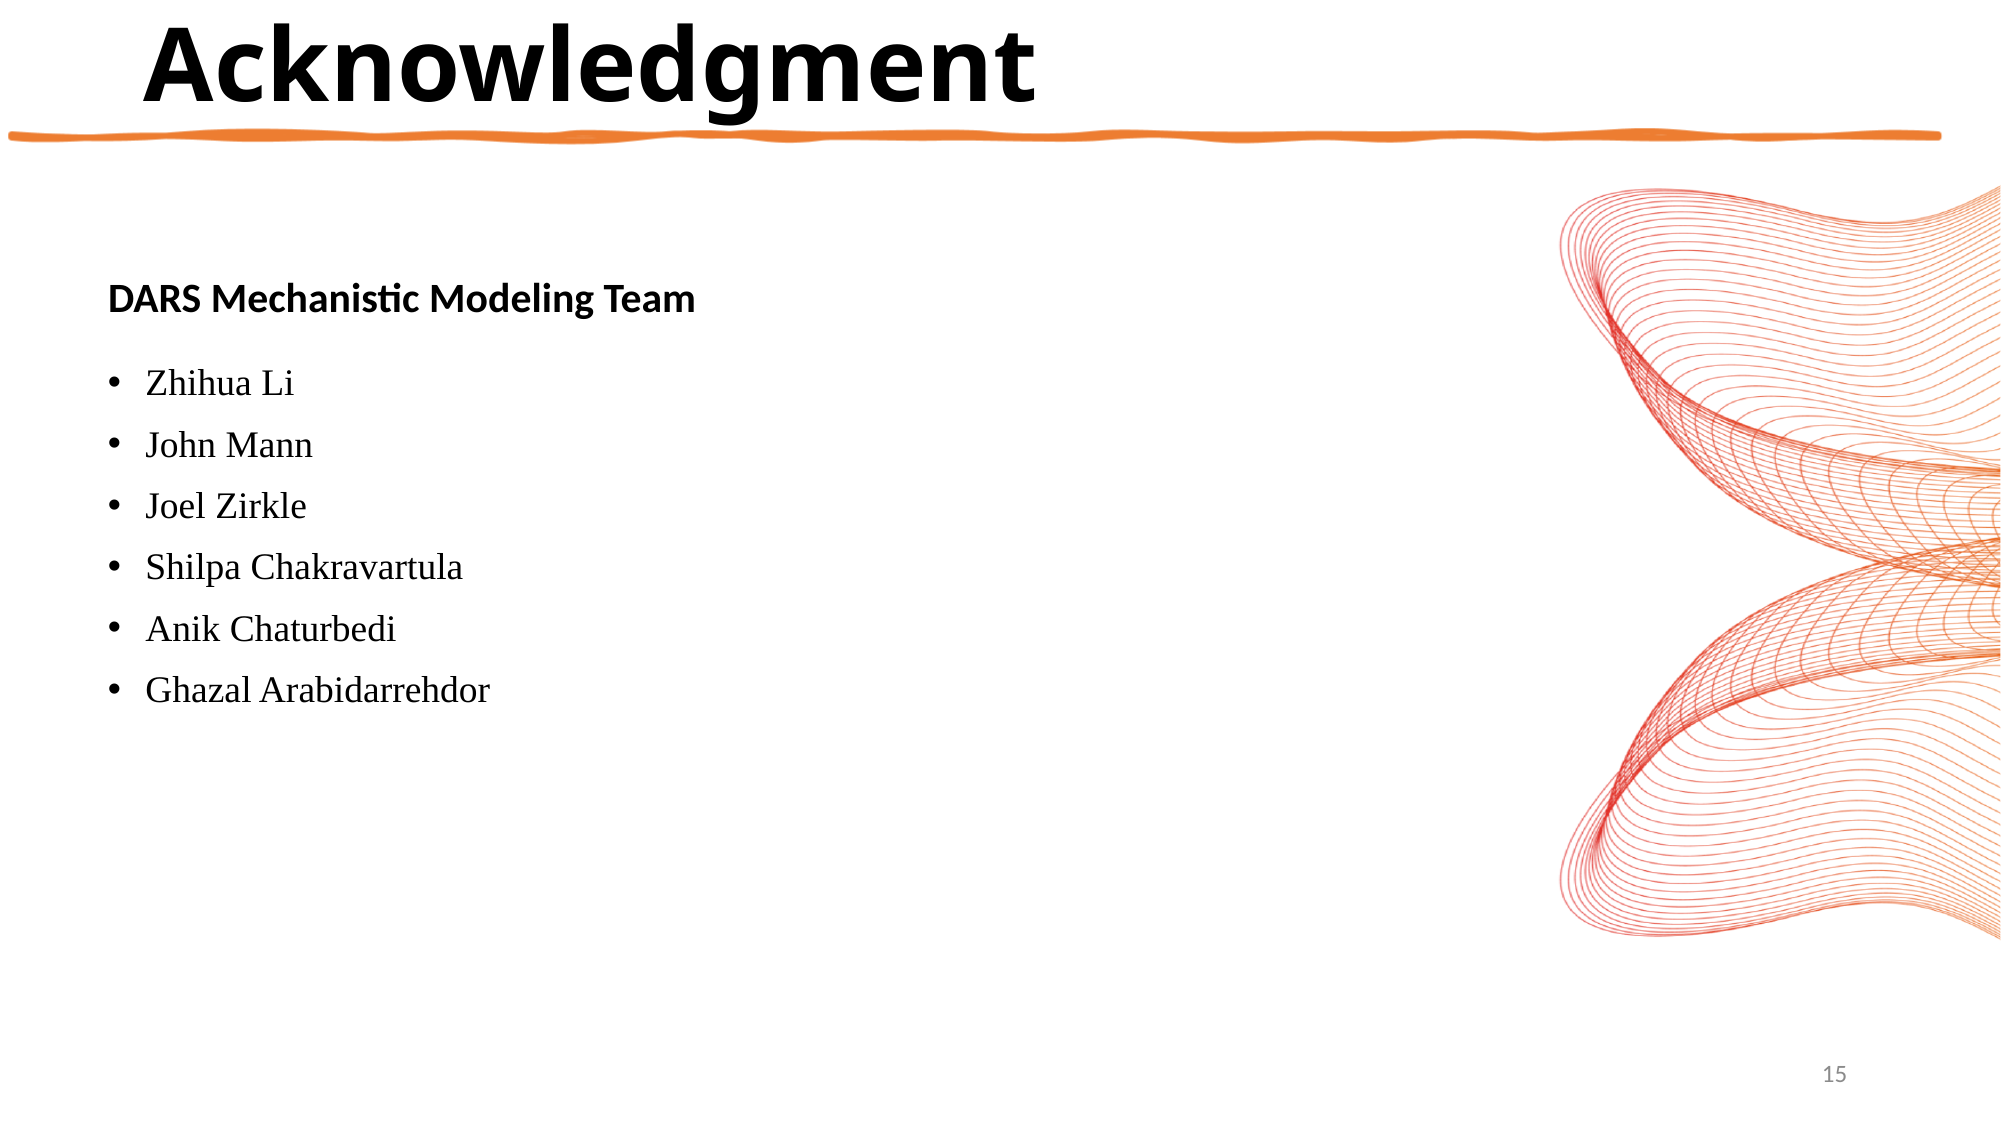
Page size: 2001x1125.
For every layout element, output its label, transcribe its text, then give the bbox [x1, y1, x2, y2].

text_box Zhihua Li John Mann Joel Zirkle Shilpa Chakravartula Anik Chaturbedi Ghazal Arabidarrehdor [93, 356, 538, 733]
picture [0, 114, 1957, 159]
picture [1378, 177, 2001, 988]
text_box Acknowledgment [128, 7, 1196, 114]
text_box DARS Mechanistic Modeling Team [93, 269, 977, 339]
slide_number 15 [1412, 1042, 1863, 1103]
